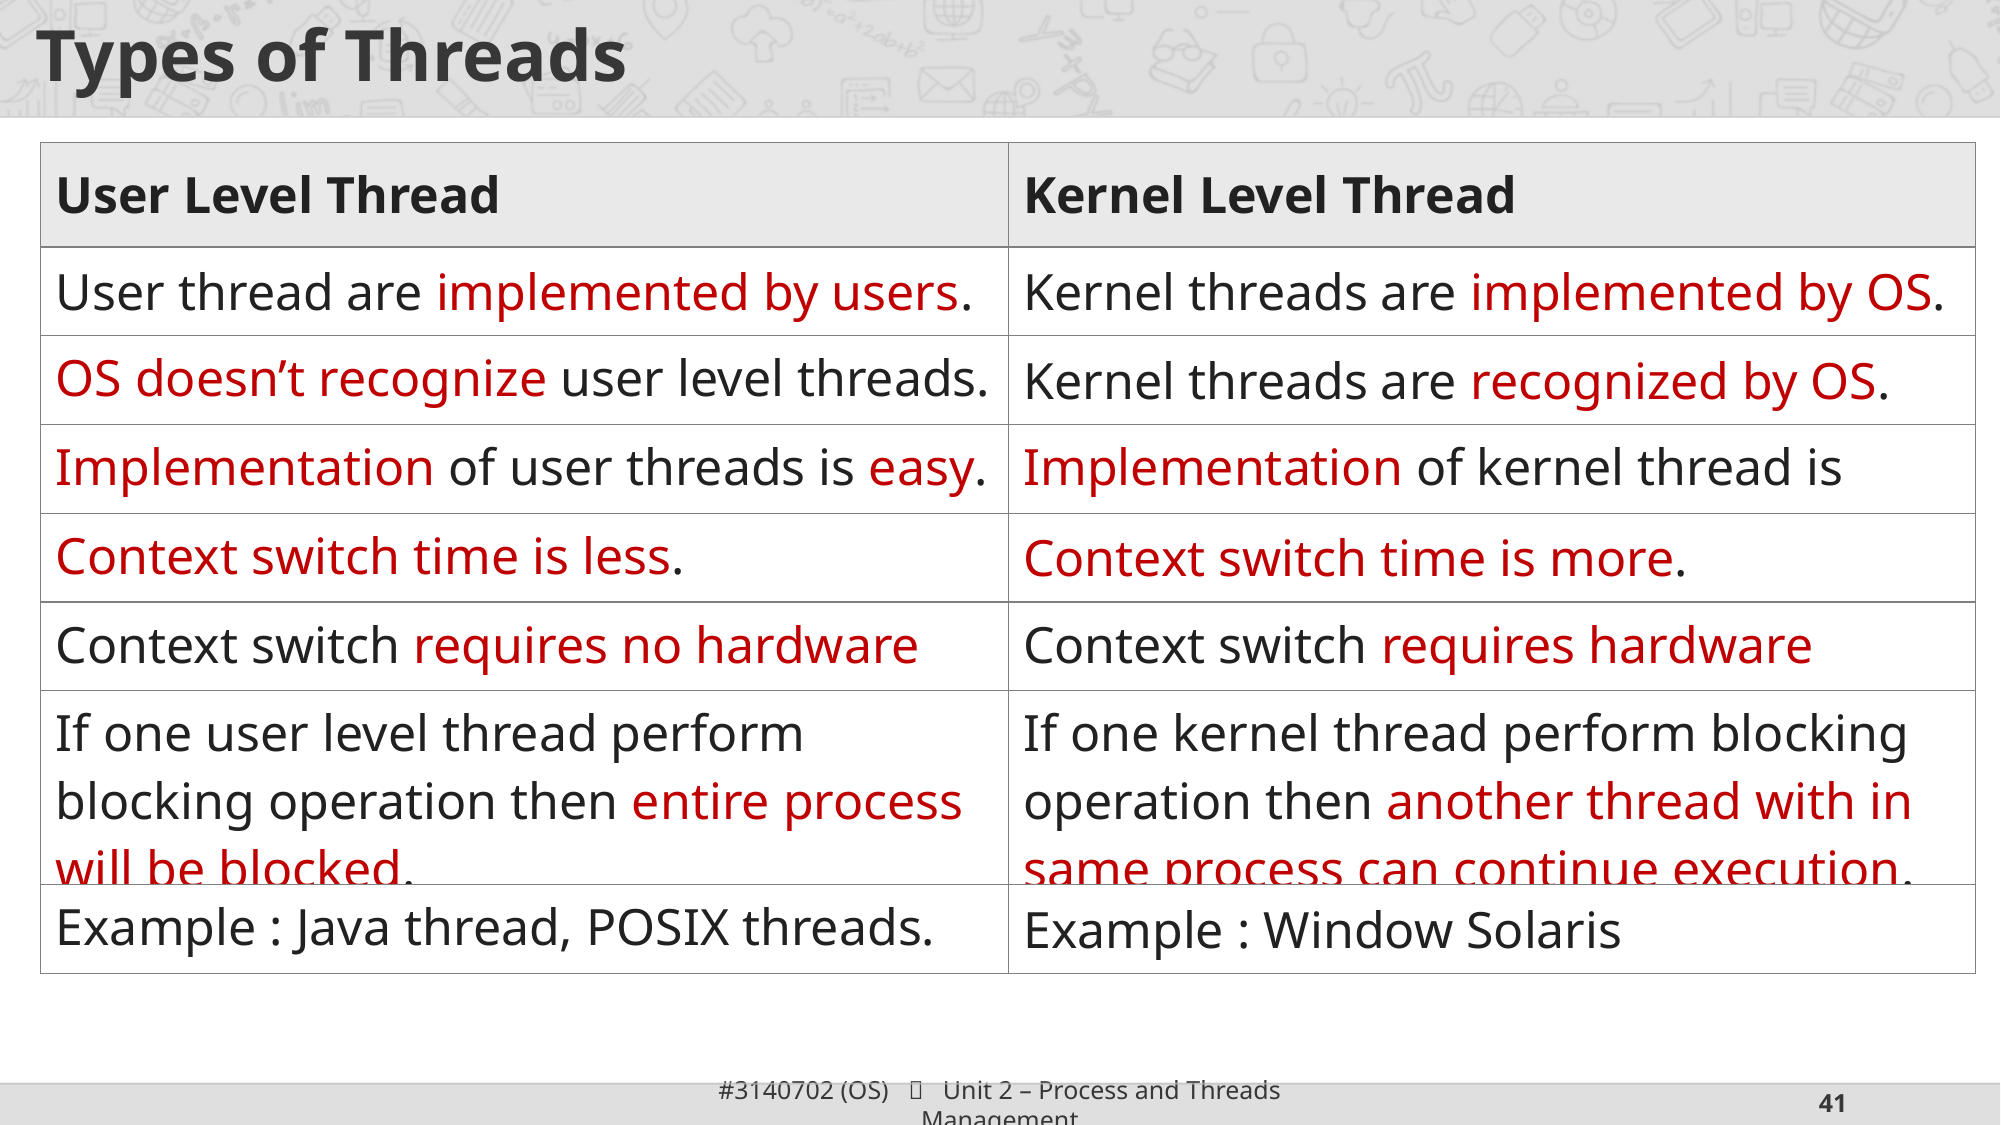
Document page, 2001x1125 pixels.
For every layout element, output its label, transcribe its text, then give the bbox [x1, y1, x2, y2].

table_header Context switch requires hardware support. [1009, 603, 1975, 690]
table_header Context switch time is less. [41, 514, 1008, 601]
table_header User Level Thread [41, 143, 1008, 246]
table_header If one user level thread perform blocking operation then entire process will be blocked. [41, 691, 1008, 884]
table_header Example : Java thread, POSIX threads. [41, 885, 1008, 973]
table_header Kernel threads are implemented by OS. [1009, 248, 1975, 335]
title Types of Threads [0, 0, 2000, 117]
table_header Kernel Level Thread [1009, 143, 1975, 246]
table_header Example : Window Solaris [1009, 885, 1975, 973]
table_header Context switch time is more. [1009, 514, 1975, 601]
table_header OS doesn’t recognize user level threads. [41, 336, 1008, 424]
table_header User thread are implemented by users. [41, 248, 1008, 335]
table_header Implementation of user threads is easy. [41, 425, 1008, 513]
table_header Context switch requires no hardware support. [41, 603, 1008, 690]
table_header Kernel threads are recognized by OS. [1009, 336, 1975, 424]
table_header If one kernel thread perform blocking operation then another thread with in same process can continue execution. [1009, 691, 1975, 884]
table_header Implementation of kernel thread is complex. [1009, 425, 1975, 513]
